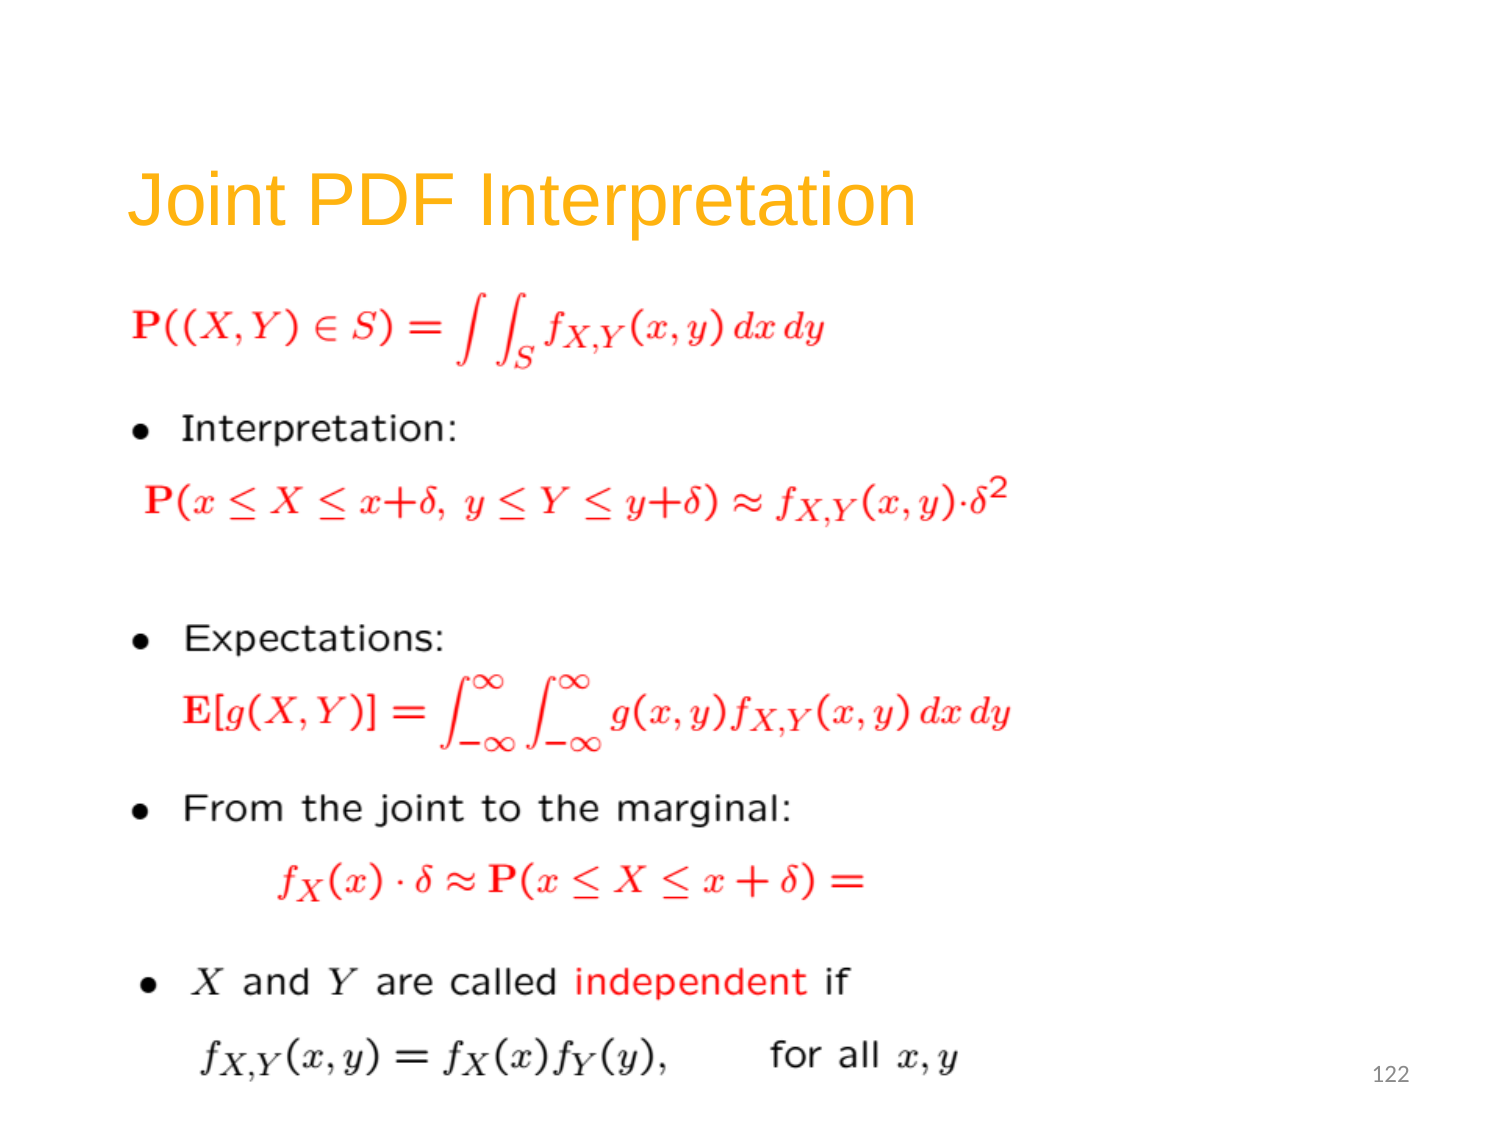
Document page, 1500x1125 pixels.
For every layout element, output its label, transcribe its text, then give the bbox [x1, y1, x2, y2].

title Joint PDF Interpretation [112, 12, 1388, 379]
picture [124, 949, 984, 1104]
picture [112, 774, 898, 927]
slide_number 122 [1074, 1042, 1425, 1103]
picture [112, 274, 1054, 765]
